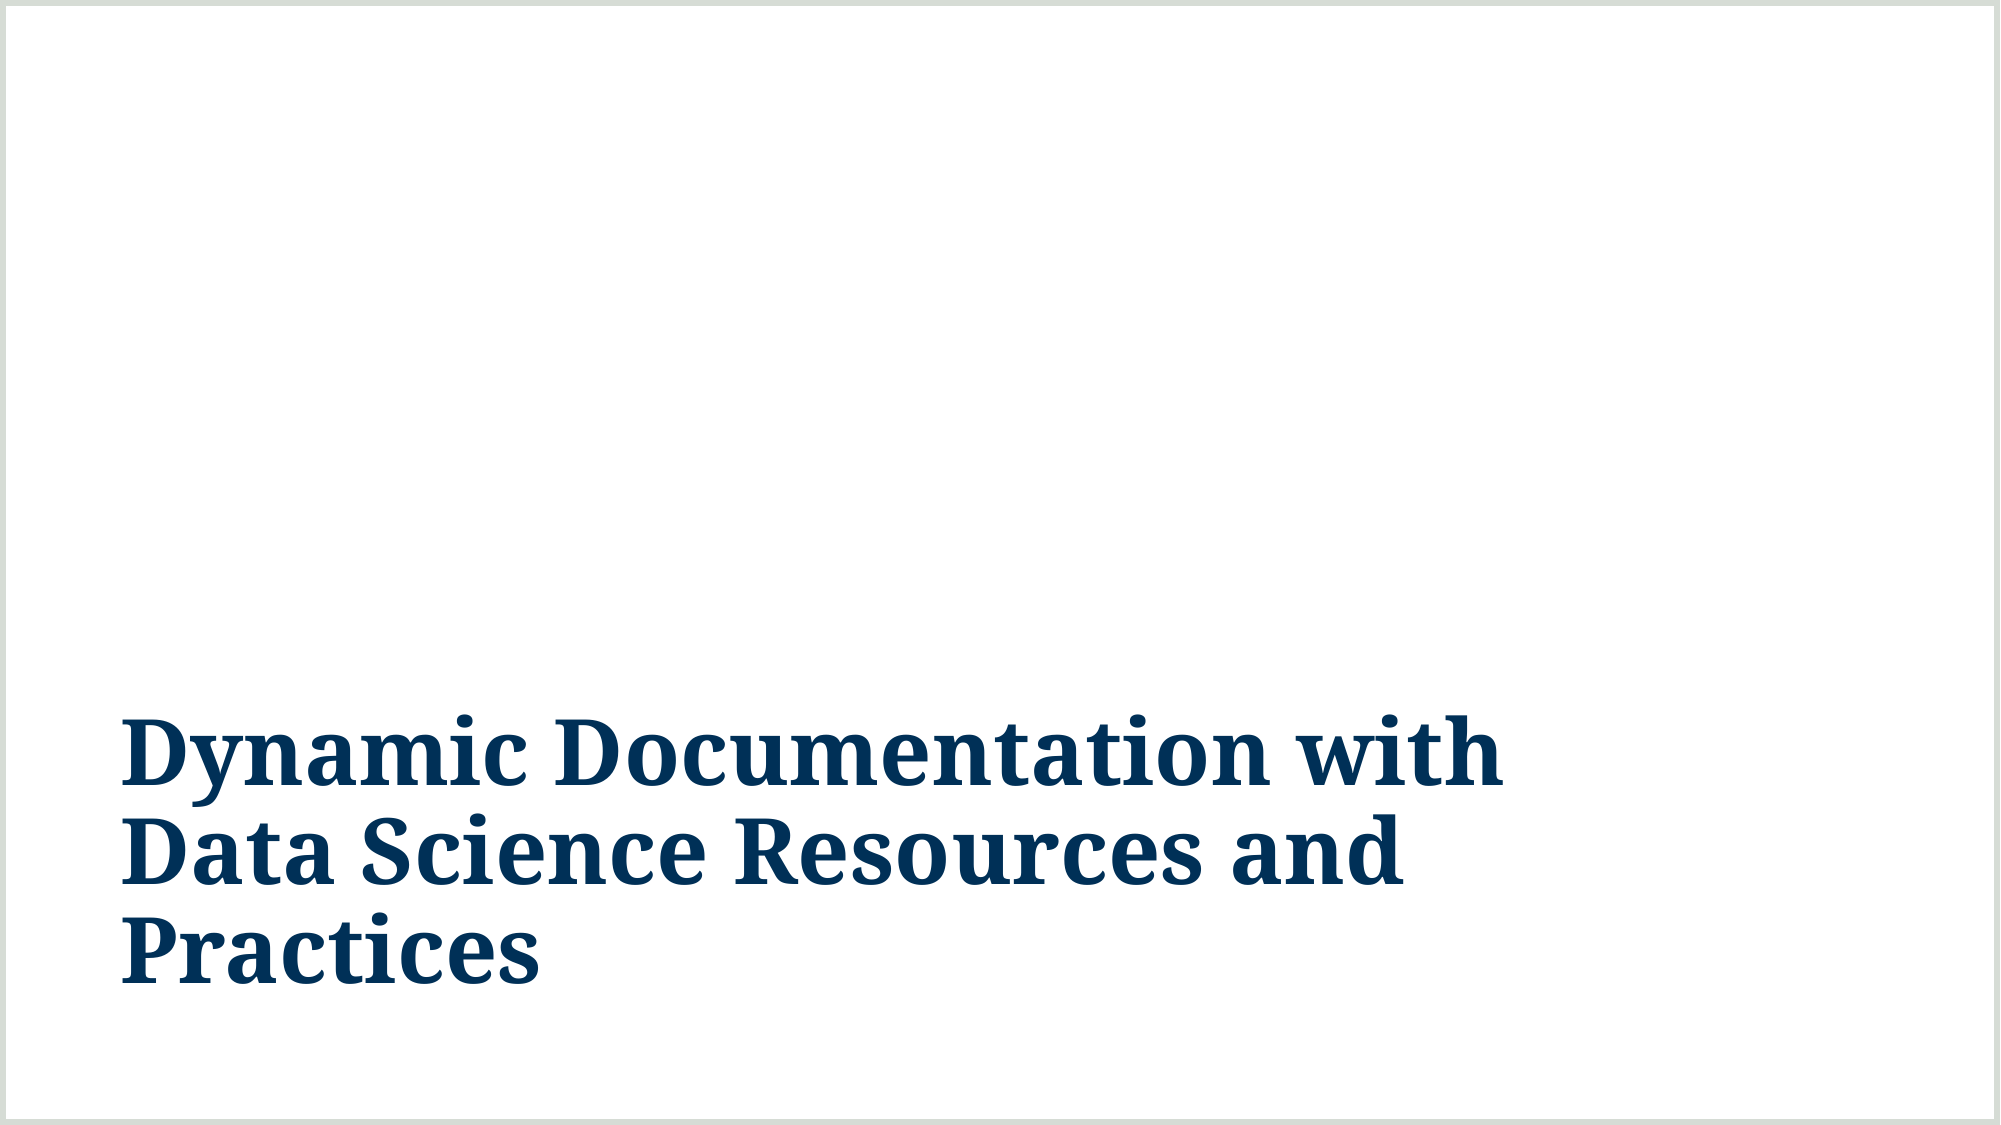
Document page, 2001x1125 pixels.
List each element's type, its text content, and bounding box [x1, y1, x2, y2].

text_box [0, 0, 2000, 1125]
title Dynamic Documentation with Data Science Resources and Practices [105, 597, 1542, 1012]
